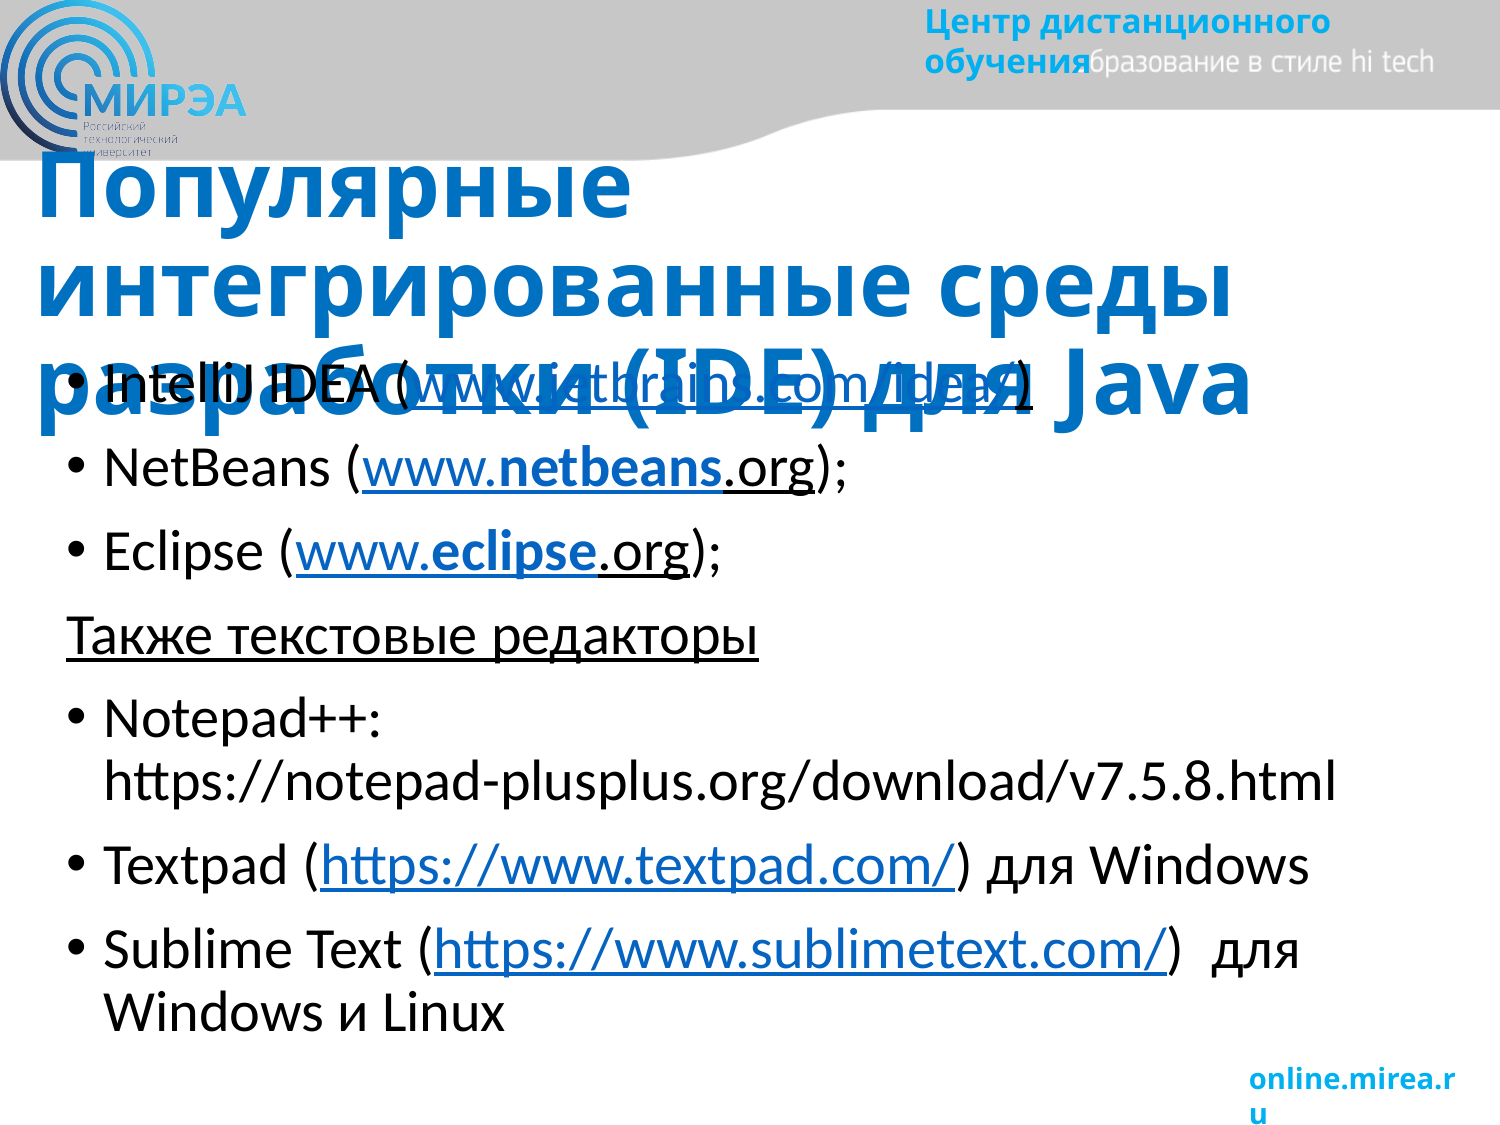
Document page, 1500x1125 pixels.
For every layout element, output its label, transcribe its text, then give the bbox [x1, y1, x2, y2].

list IntelliJ IDEA (www.jetbrains.com/idea/) NetBeans (www.netbeans.org); Eclipse (www.eclipse.org); Также текстовые редакторы Notepad++: https://notepad-plusplus.org/download/v7.5.8.html Textpad (https://www.textpad.com/) для Windows Sublime Text (https://www.sublimetext.com/) для Windows и Linux [51, 345, 1481, 1042]
picture [0, 0, 247, 159]
title Популярные интегрированные среды разработки (IDE) для Java [19, 130, 1418, 384]
